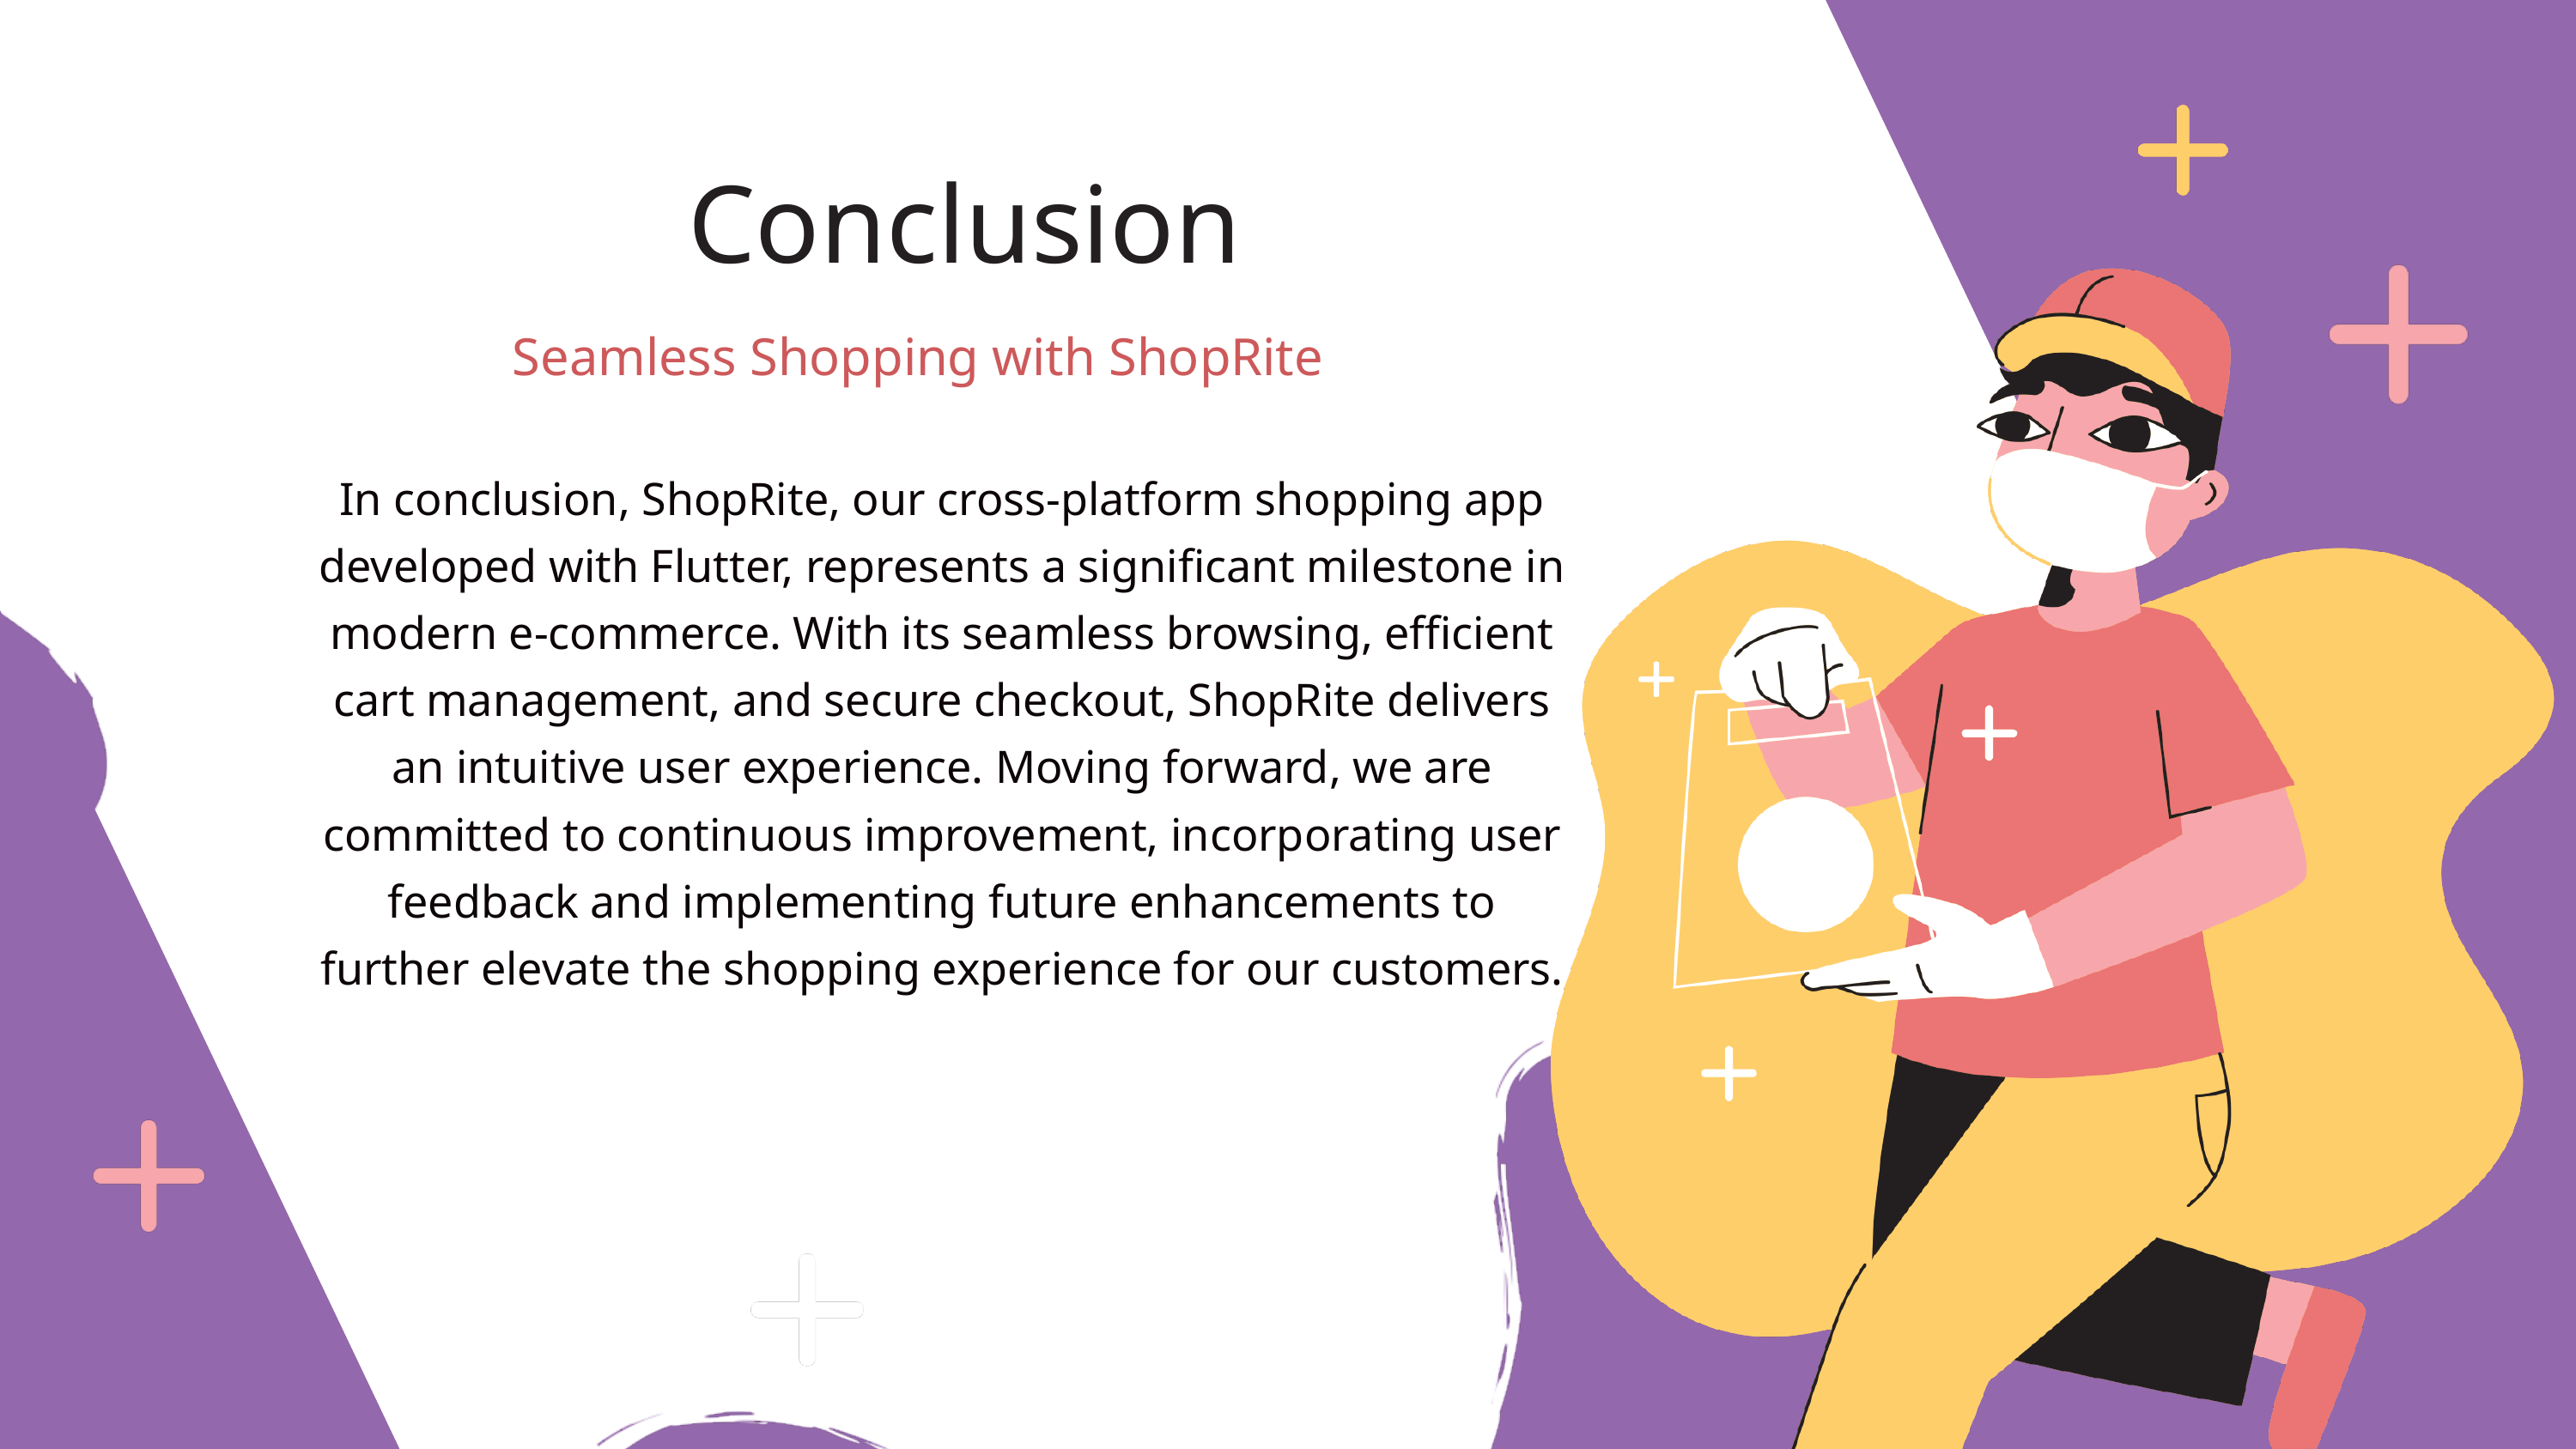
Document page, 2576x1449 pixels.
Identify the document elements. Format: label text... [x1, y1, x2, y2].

text_box [0, 0, 1951, 1449]
text_box In conclusion, ShopRite, our cross-platform shopping app developed with Flutter, represents a significant milestone in modern e-commerce. With its seamless browsing, efficient cart management, and secure checkout, ShopRite delivers an intuitive user experience. Moving forward, we are committed to continuous improvement, incorporating user feedback and implementing future enhancements to further elevate the shopping experience for our customers. [313, 457, 1571, 994]
text_box Conclusion [144, 164, 1785, 285]
text_box Seamless Shopping with ShopRite [337, 337, 1499, 386]
text_box [60, 1082, 229, 1257]
text_box [718, 1216, 889, 1391]
text_box [2110, 74, 2248, 215]
text_box [1550, 263, 2576, 1449]
text_box [2288, 218, 2499, 435]
